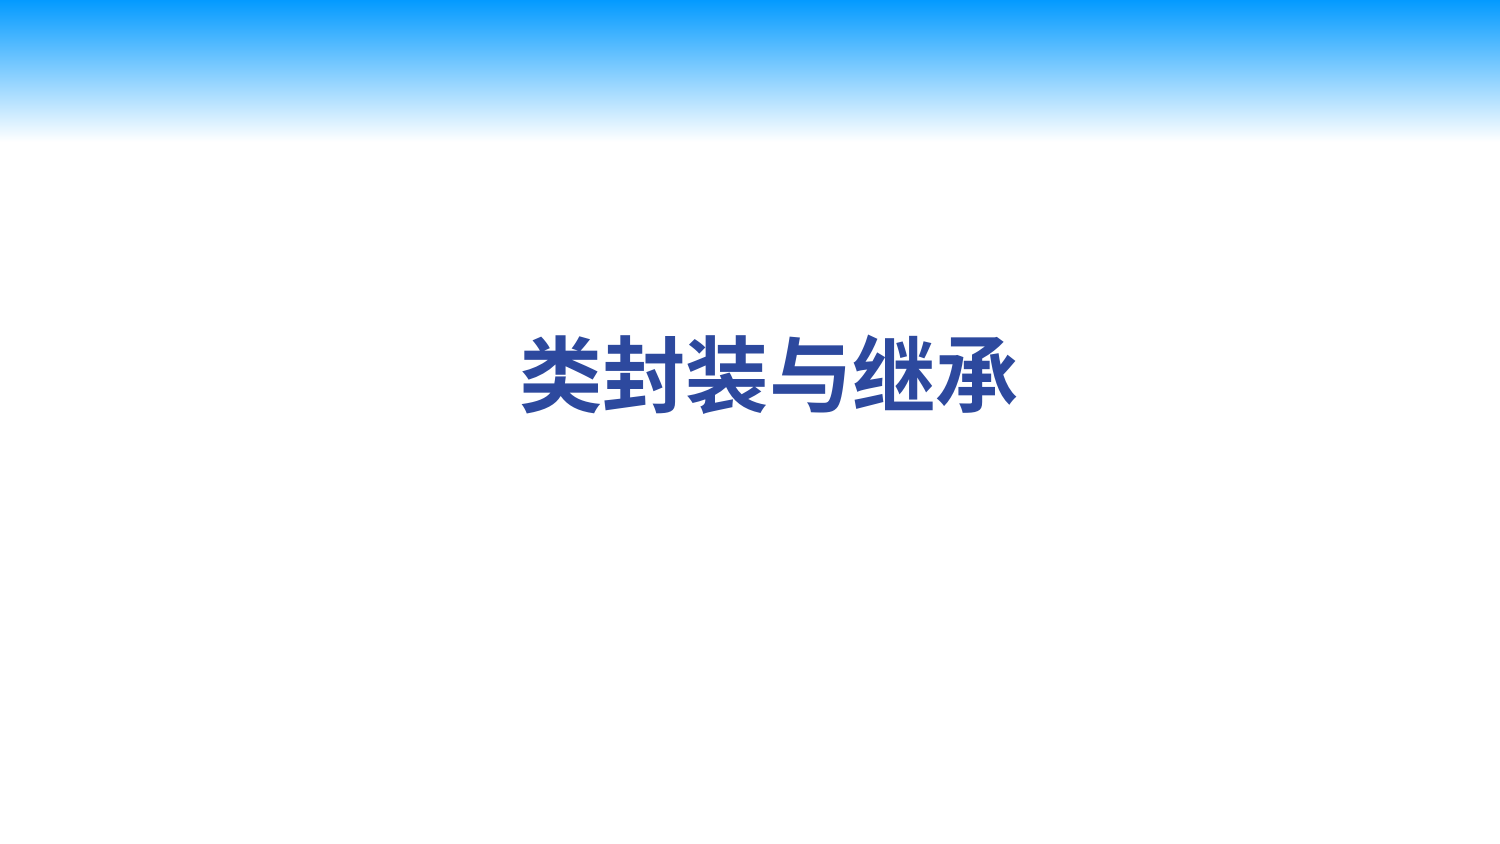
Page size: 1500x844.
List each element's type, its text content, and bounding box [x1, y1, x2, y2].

text_box 类封装与继承 [0, 315, 1500, 434]
